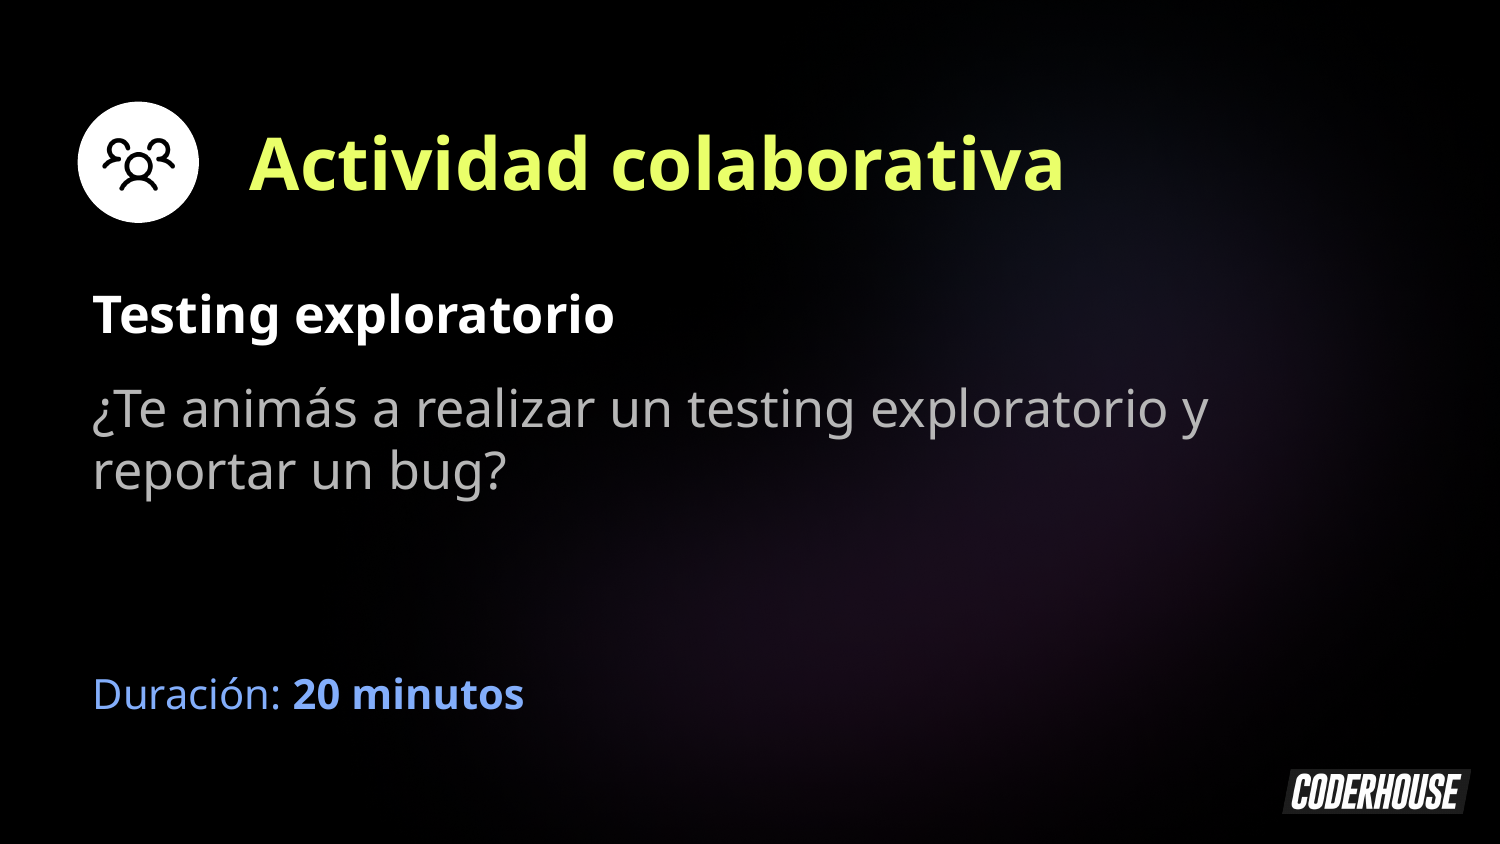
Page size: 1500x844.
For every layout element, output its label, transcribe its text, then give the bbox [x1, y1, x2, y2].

text_box Testing exploratorio [77, 266, 1254, 360]
text_box ¿Te animás a realizar un testing exploratorio y reportar un bug? [77, 360, 1254, 516]
picture [0, 0, 1500, 844]
text_box Actividad colaborativa [234, 112, 1411, 222]
text_box Duración: 20 minutos [77, 652, 1254, 733]
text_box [77, 101, 200, 224]
